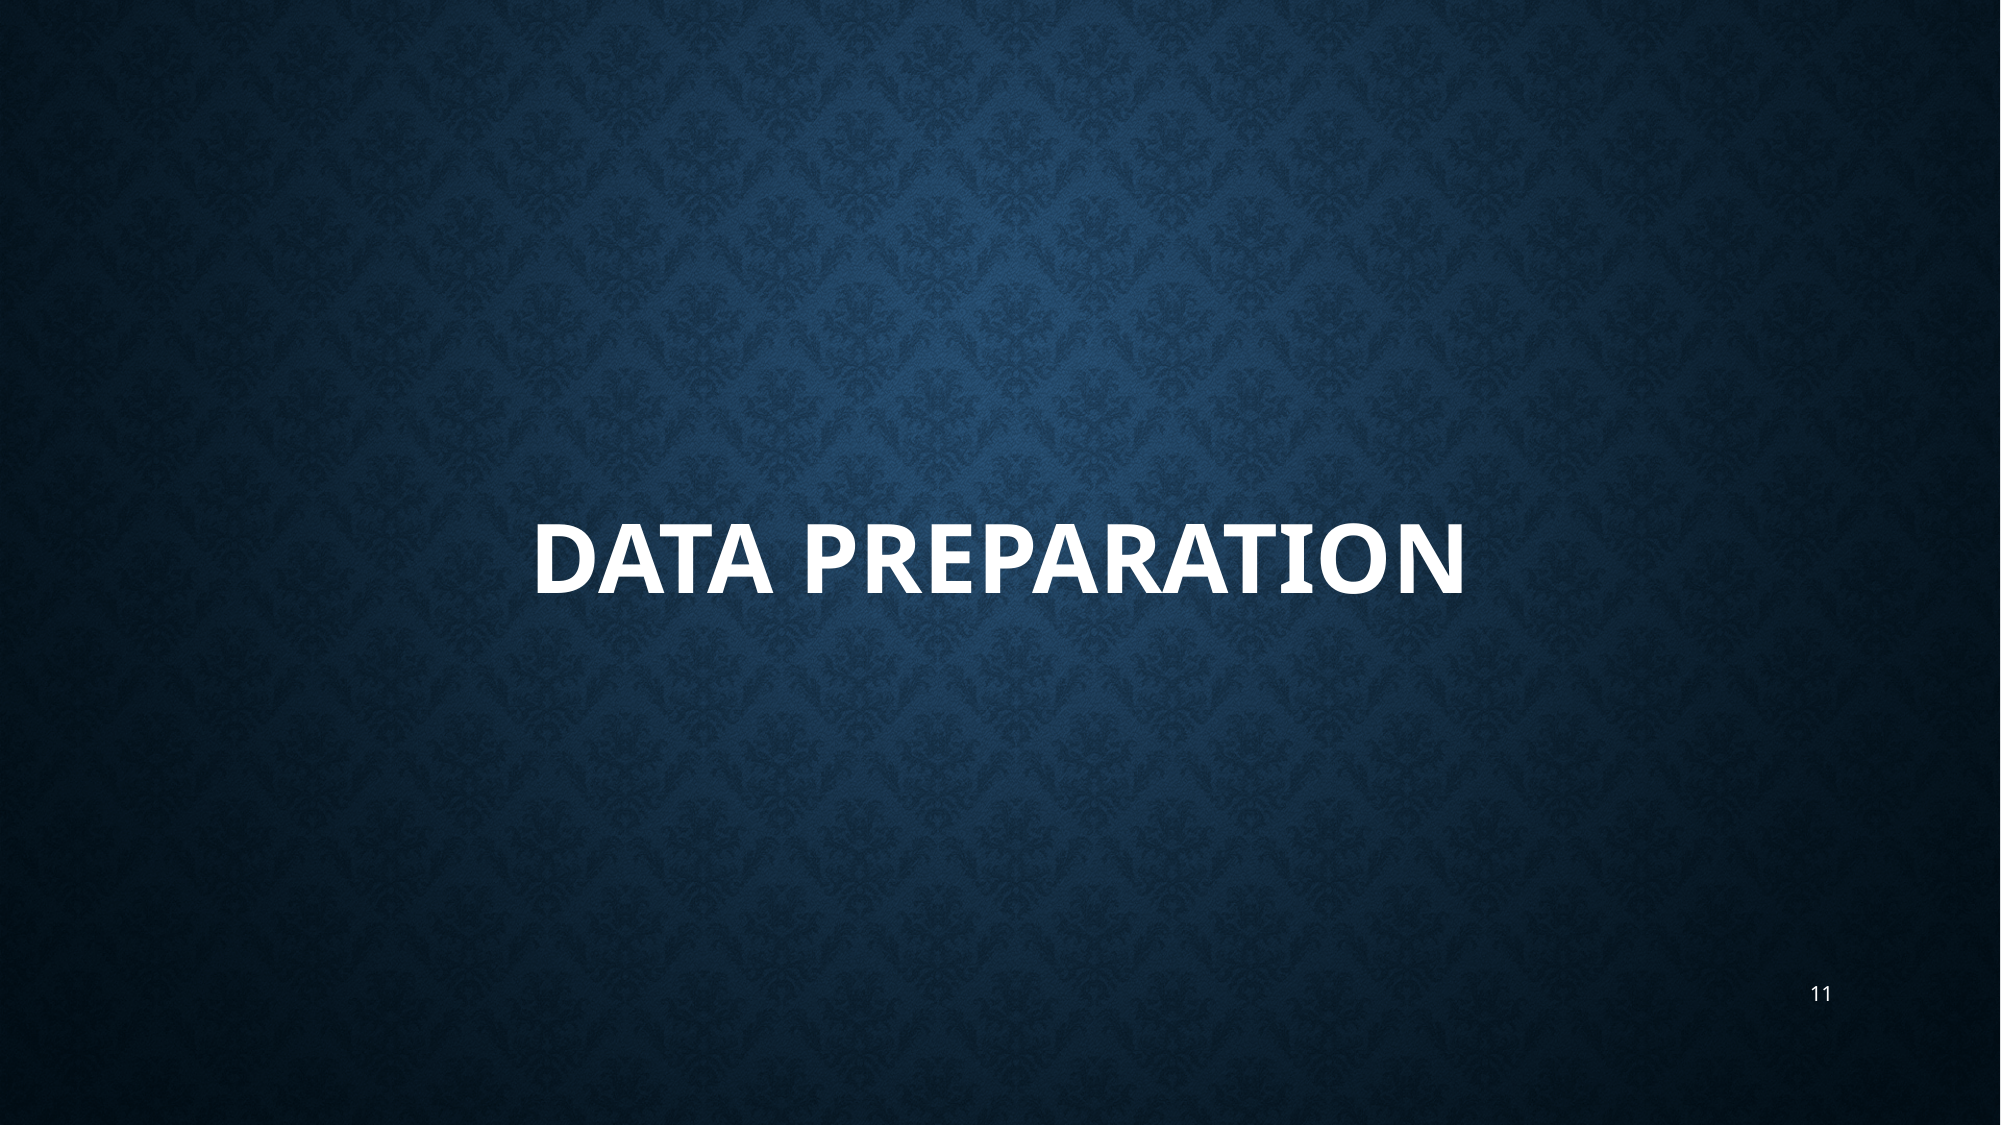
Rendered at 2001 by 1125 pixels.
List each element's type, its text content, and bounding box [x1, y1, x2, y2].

slide_number 11 [1724, 965, 1849, 1025]
title Data preparation [490, 473, 1510, 652]
